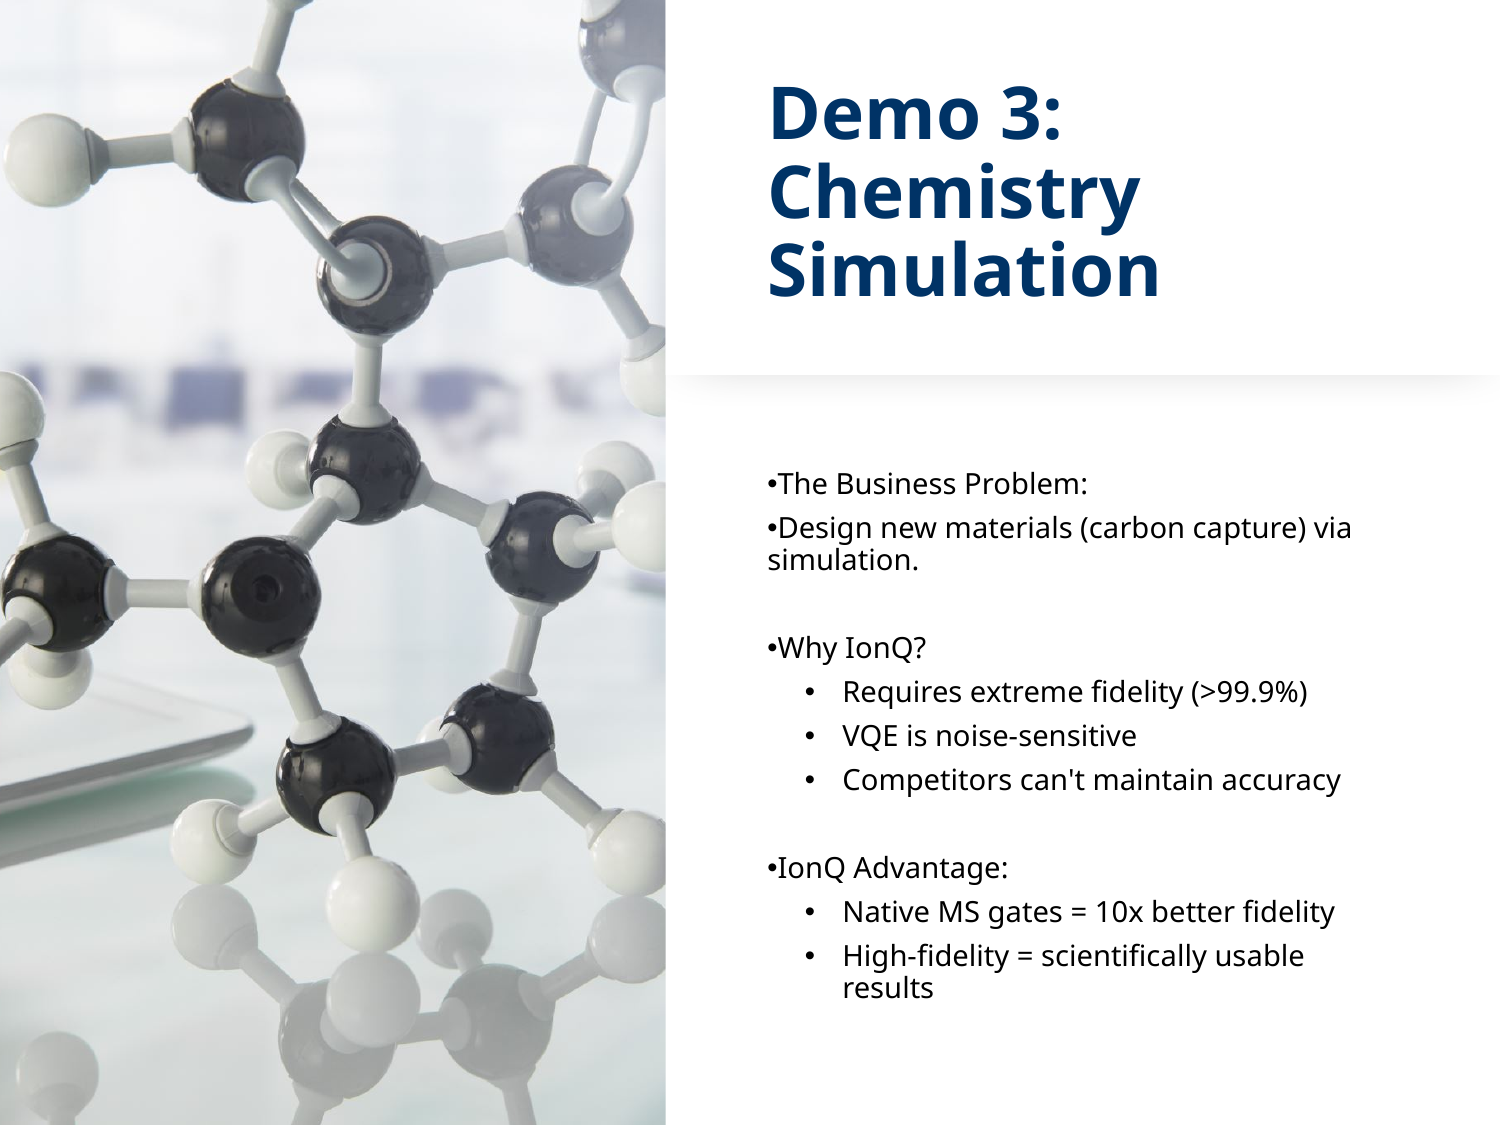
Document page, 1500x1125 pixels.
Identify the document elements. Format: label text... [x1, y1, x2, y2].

text_box [667, 0, 1500, 376]
picture [0, 0, 667, 1125]
text_box Demo 3: Chemistry Simulation [752, 66, 1425, 323]
text_box The Business Problem: Design new materials (carbon capture) via simulation. Why IonQ? Requires extreme fidelity (>99.9%) VQE is noise-sensitive Competitors can't maintain accuracy IonQ Advantage: Native MS gates = 10x better fidelity High-fidelity = scientifically usable results [752, 449, 1398, 1024]
text_box [667, 376, 1500, 1125]
